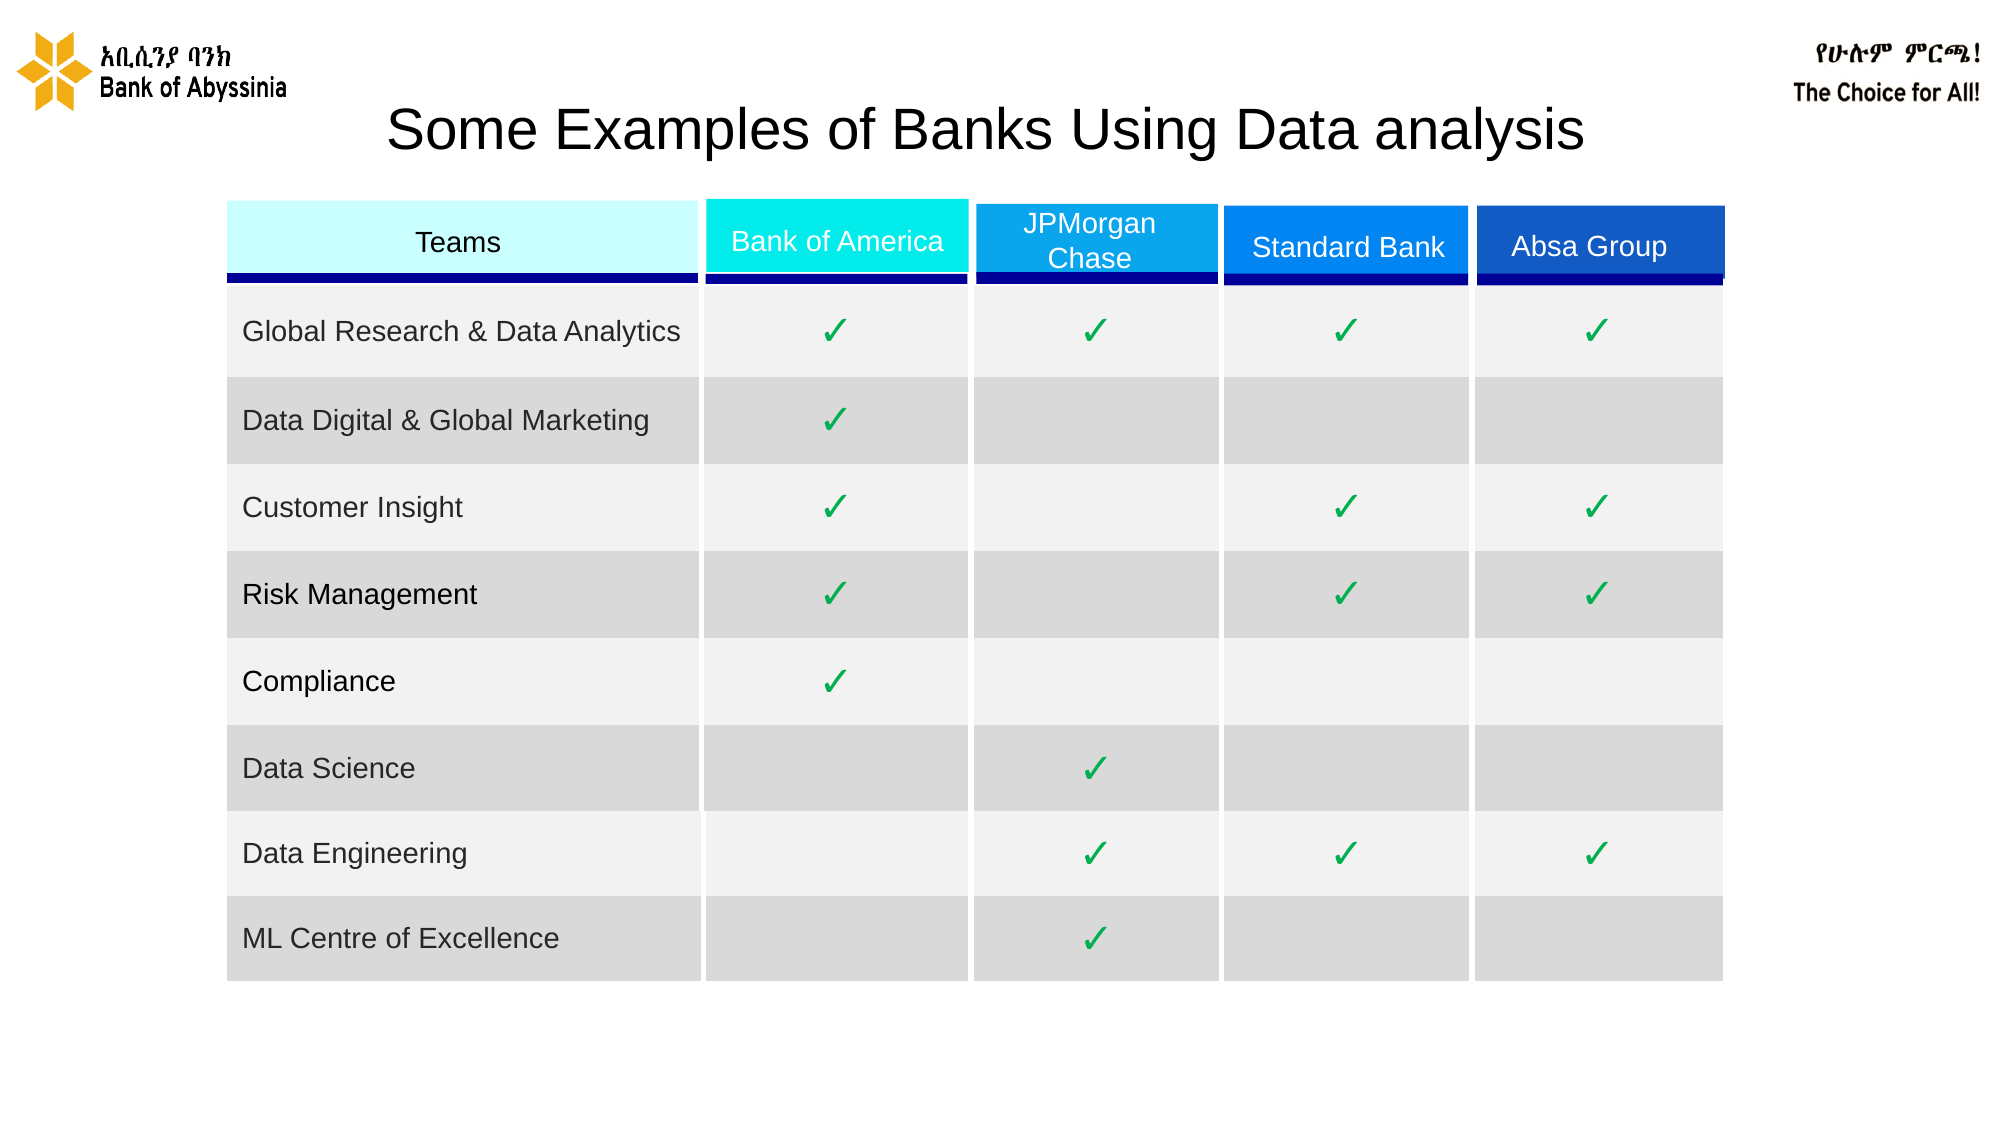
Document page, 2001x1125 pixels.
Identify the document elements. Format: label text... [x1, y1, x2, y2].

table_cell Data Science [227, 725, 699, 811]
table_cell [1224, 725, 1469, 811]
table_cell ✓ [704, 551, 968, 638]
text_box [705, 198, 970, 214]
table_cell ML Centre of Excellence [227, 896, 701, 981]
table_cell Risk Management [227, 551, 699, 638]
table_cell ✓ [1475, 551, 1723, 638]
text_box [226, 272, 699, 284]
table_cell ✓ [1224, 551, 1469, 638]
table_header Data Engineering [227, 811, 701, 896]
table_cell ✓ [704, 377, 968, 464]
text_box [1223, 205, 1469, 273]
table_cell [1475, 896, 1723, 981]
text_box [1476, 273, 1724, 287]
table_header Global Research & Data Analytics [227, 286, 699, 377]
table_cell [1224, 638, 1469, 725]
table_header ✓ [704, 286, 968, 377]
text_box [705, 265, 970, 273]
text_box [705, 273, 968, 285]
table_cell Data Digital & Global Marketing [227, 377, 699, 464]
text_box [1193, 203, 1219, 271]
table_cell [706, 896, 968, 981]
table_header ✓ [974, 286, 1219, 377]
list Some Examples of Banks Using Data analysis [37, 82, 1937, 179]
text_box [975, 203, 986, 271]
text_box [975, 271, 1219, 285]
table_cell Compliance [227, 638, 699, 725]
table_header ✓ [1475, 811, 1723, 896]
table_cell ✓ [704, 464, 968, 551]
picture [1778, 27, 1989, 111]
text_box JPMorgan Chase [986, 196, 1193, 271]
text_box [1223, 273, 1469, 287]
table_cell [974, 638, 1219, 725]
table_cell ✓ [1475, 464, 1723, 551]
table_cell [974, 551, 1219, 638]
text_box [1476, 205, 1726, 280]
table_cell [704, 725, 968, 811]
text_box Teams [362, 215, 555, 266]
text_box Bank of America [699, 214, 975, 265]
text_box [226, 200, 699, 272]
table_cell [974, 464, 1219, 551]
table_cell [1475, 638, 1723, 725]
table_cell [1475, 725, 1723, 811]
table_cell ✓ [974, 896, 1219, 981]
text_box Absa Group [1470, 219, 1709, 270]
table_cell ✓ [1224, 464, 1469, 551]
table_header ✓ [1475, 286, 1723, 377]
table_header [706, 811, 968, 896]
table_cell [1475, 377, 1723, 464]
table_header ✓ [974, 811, 1219, 896]
table_cell [1224, 896, 1469, 981]
text_box Standard Bank [1229, 221, 1469, 272]
picture [16, 31, 286, 111]
table_cell Customer Insight [227, 464, 699, 551]
table_cell ✓ [704, 638, 968, 725]
table_header ✓ [1224, 811, 1469, 896]
table_header ✓ [1224, 287, 1469, 377]
table_cell [974, 377, 1219, 464]
table_cell ✓ [974, 725, 1219, 811]
table_cell [1224, 377, 1469, 464]
